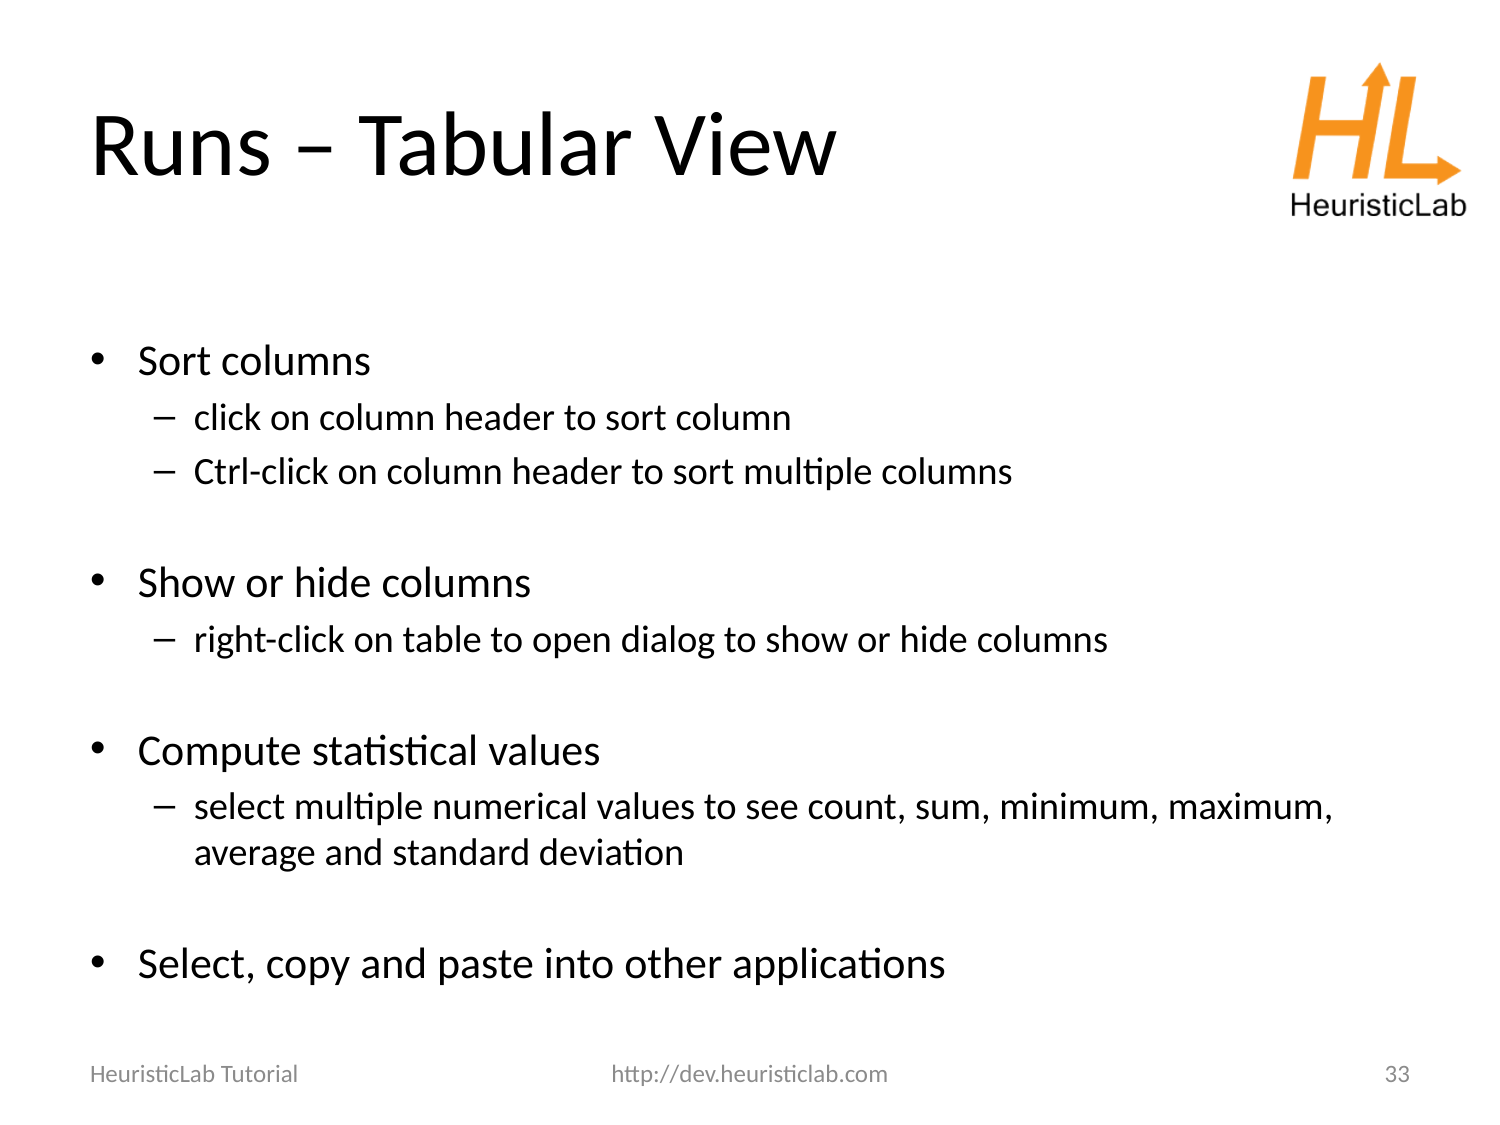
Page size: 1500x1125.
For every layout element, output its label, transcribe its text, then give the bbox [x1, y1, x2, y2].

footer http://dev.heuristiclab.com [512, 1042, 988, 1103]
list Sort columns click on column header to sort column Ctrl-click on column header to sort multiple columns Show or hide columns right-click on table to open dialog to show or hide columns Compute statistical values select multiple numerical values to see count, sum, minimum, maximum, average and standard deviation Select, copy and paste into other applications [75, 262, 1425, 1005]
picture [1281, 27, 1474, 244]
slide_number 33 [1074, 1042, 1425, 1103]
title Runs – Tabular View [75, 45, 1282, 233]
slide_number HeuristicLab Tutorial [75, 1042, 425, 1103]
